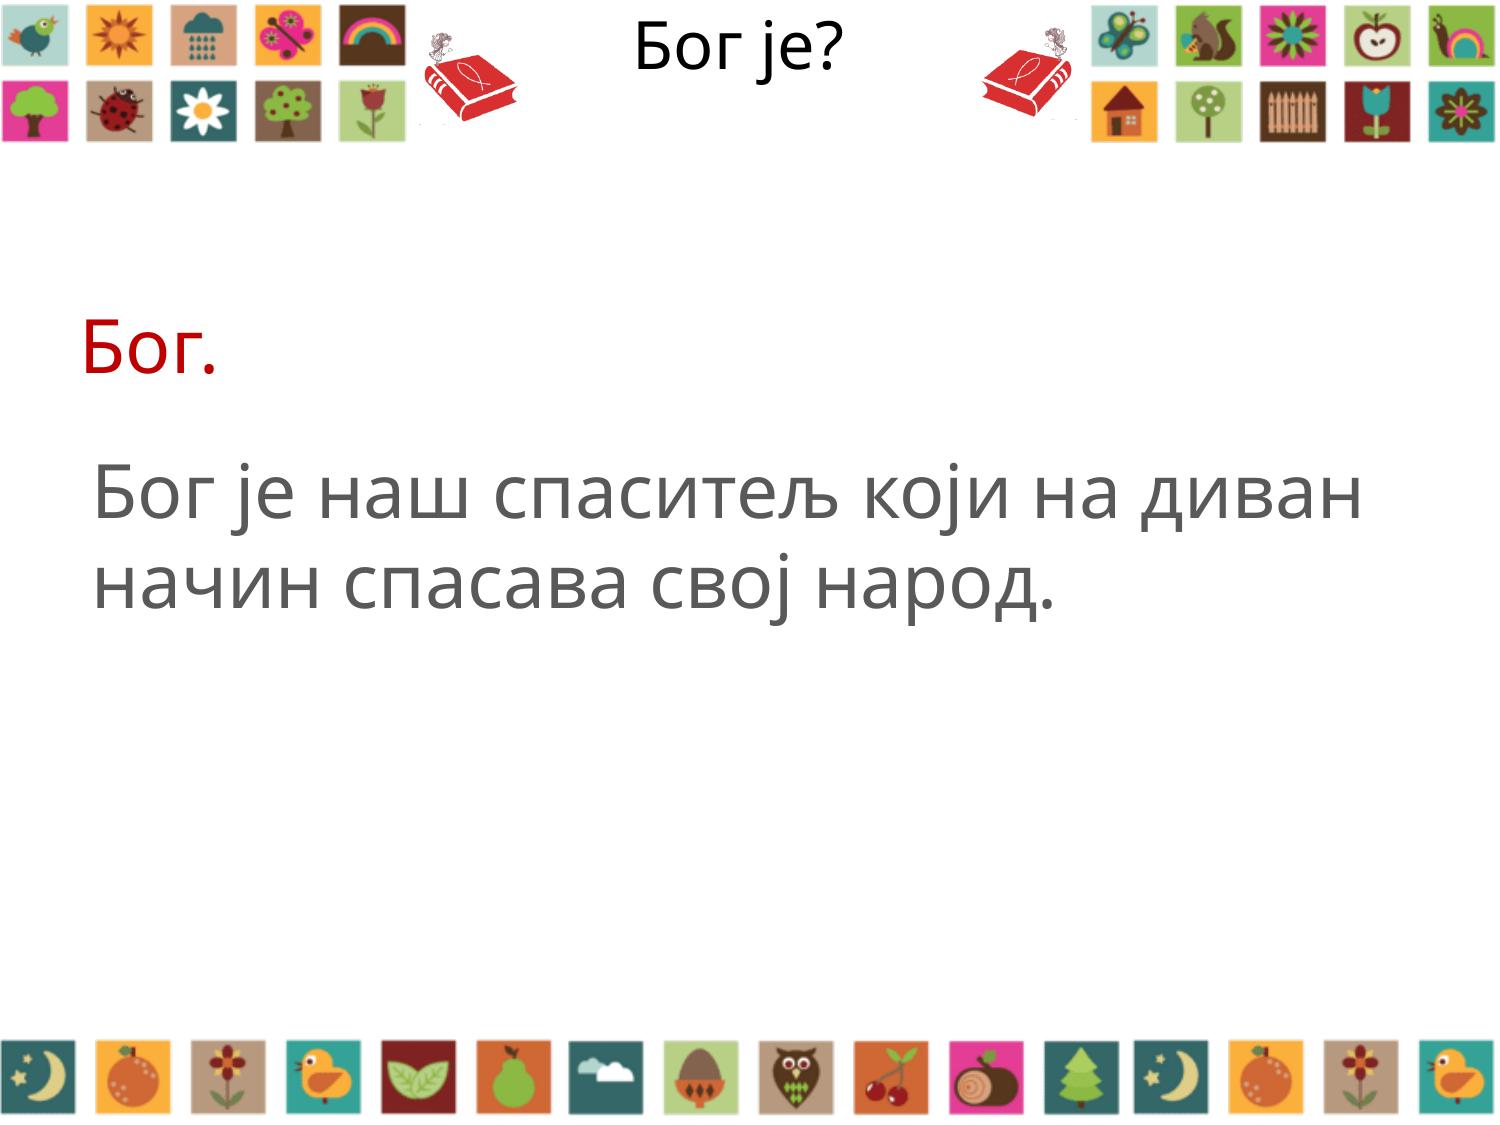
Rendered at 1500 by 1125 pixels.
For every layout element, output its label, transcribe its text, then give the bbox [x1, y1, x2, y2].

text_box Бог је? [414, 0, 1080, 91]
picture [950, 3, 1500, 150]
text_box Бог. [64, 290, 1412, 396]
text_box Бог је наш спаситељ који на диван начин спасава свој народ. [76, 436, 1424, 632]
picture [0, 3, 550, 150]
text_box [0, 1028, 1500, 1118]
